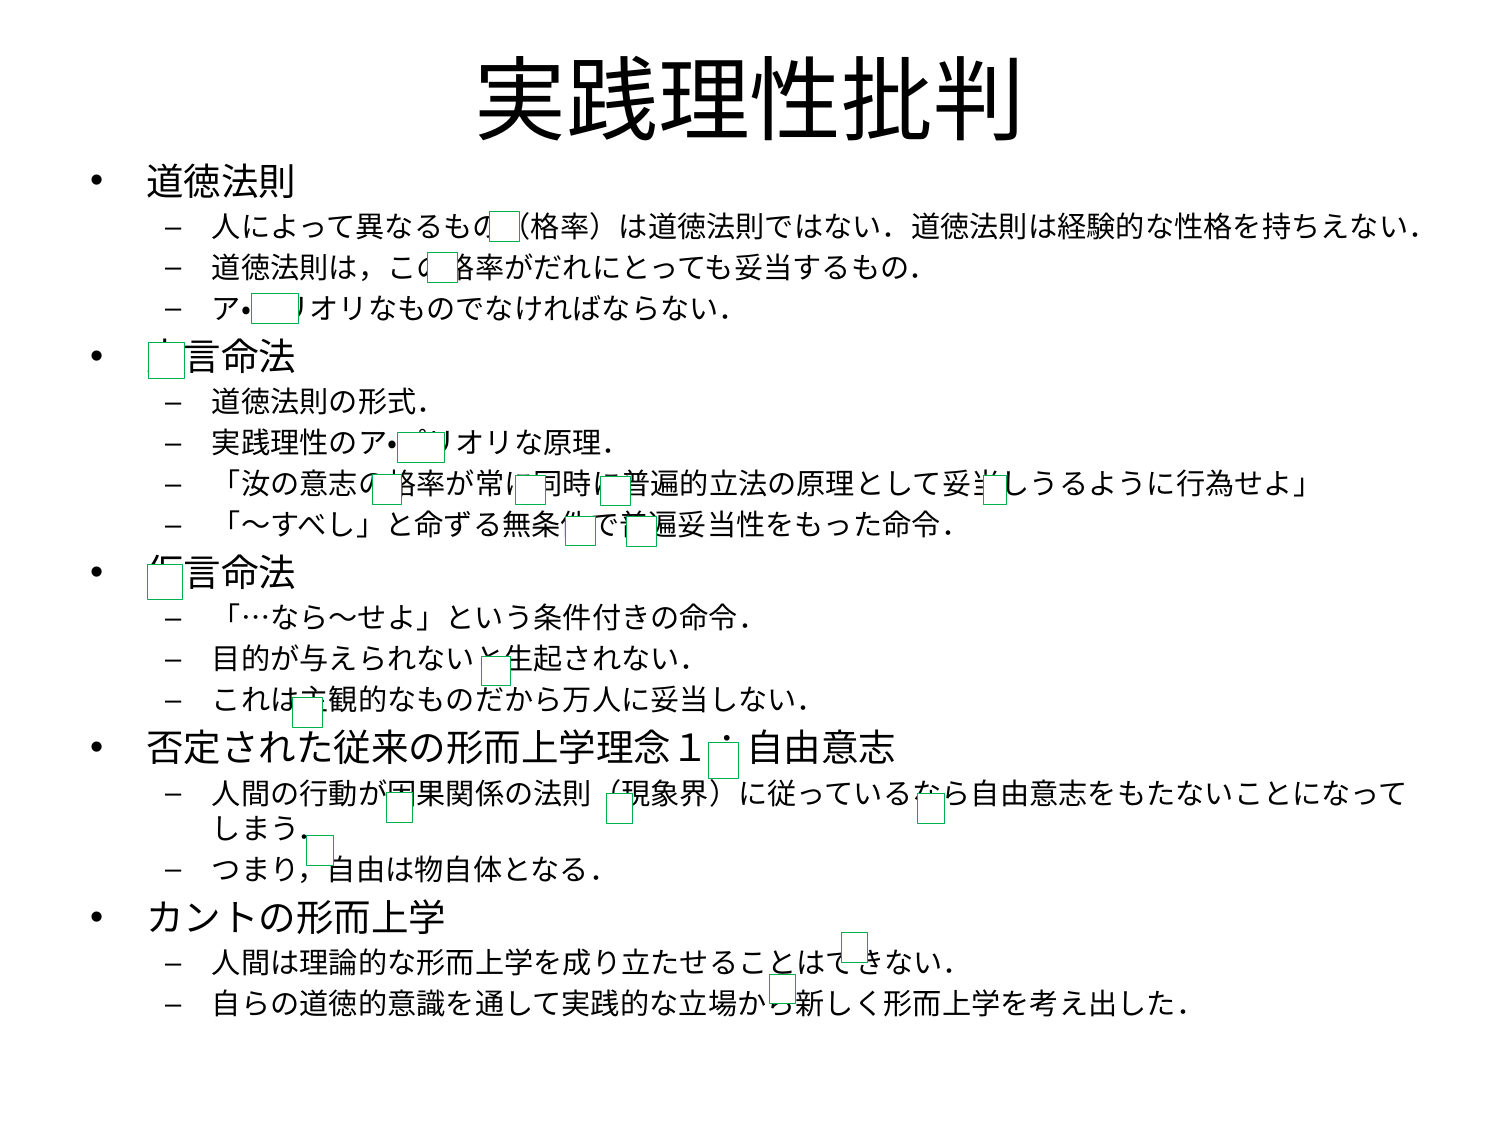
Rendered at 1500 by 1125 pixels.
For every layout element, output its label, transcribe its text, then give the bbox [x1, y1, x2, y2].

text_box [249, 291, 300, 325]
text_box [599, 474, 632, 508]
text_box [707, 740, 740, 780]
text_box [384, 790, 414, 824]
text_box [513, 473, 547, 506]
text_box [487, 209, 521, 243]
text_box [563, 514, 597, 548]
text_box [395, 430, 446, 464]
text_box [426, 251, 459, 284]
text_box [146, 341, 186, 380]
text_box [145, 562, 184, 602]
text_box [604, 792, 635, 825]
text_box [767, 972, 798, 1006]
title 実践理性批判 [75, 2, 1425, 149]
text_box [291, 695, 324, 729]
text_box [915, 792, 946, 825]
text_box [370, 472, 403, 506]
text_box [981, 473, 1009, 506]
text_box [305, 833, 335, 867]
text_box [839, 930, 870, 964]
list 道徳法則 人によって異なるもの（格率）は道徳法則ではない．道徳法則は経験的な性格を持ちえない． 道徳法則は，この格率がだれにとっても妥当するもの． ア・プリオリなものでなければならない． 定言命法 道徳法則の形式． 実践理性のア・プリオリな原理． 「汝の意志の格率が常に同時に普遍的立法の原理として妥当しうるように行為せよ」 「～すべし」と命ずる無条件で普遍妥当性をもった命令． 仮言命法 「…なら～せよ」という条件付きの命令． 目的が与えられないと生起されない． これは主観的なものだから万人に妥当しない． 否定された従来の形而上学理念１：自由意志 人間の行動が因果関係の法則（現象界）に従っているなら自由意志をもたないことになってしまう． つまり，自由は物自体となる． カントの形而上学 人間は理論的な形而上学を成り立たせることはできない． 自らの道徳的意識を通して実践的な立場から新しく形而上学を考え出した． [75, 149, 1425, 1113]
text_box [479, 654, 512, 687]
text_box [625, 515, 658, 548]
